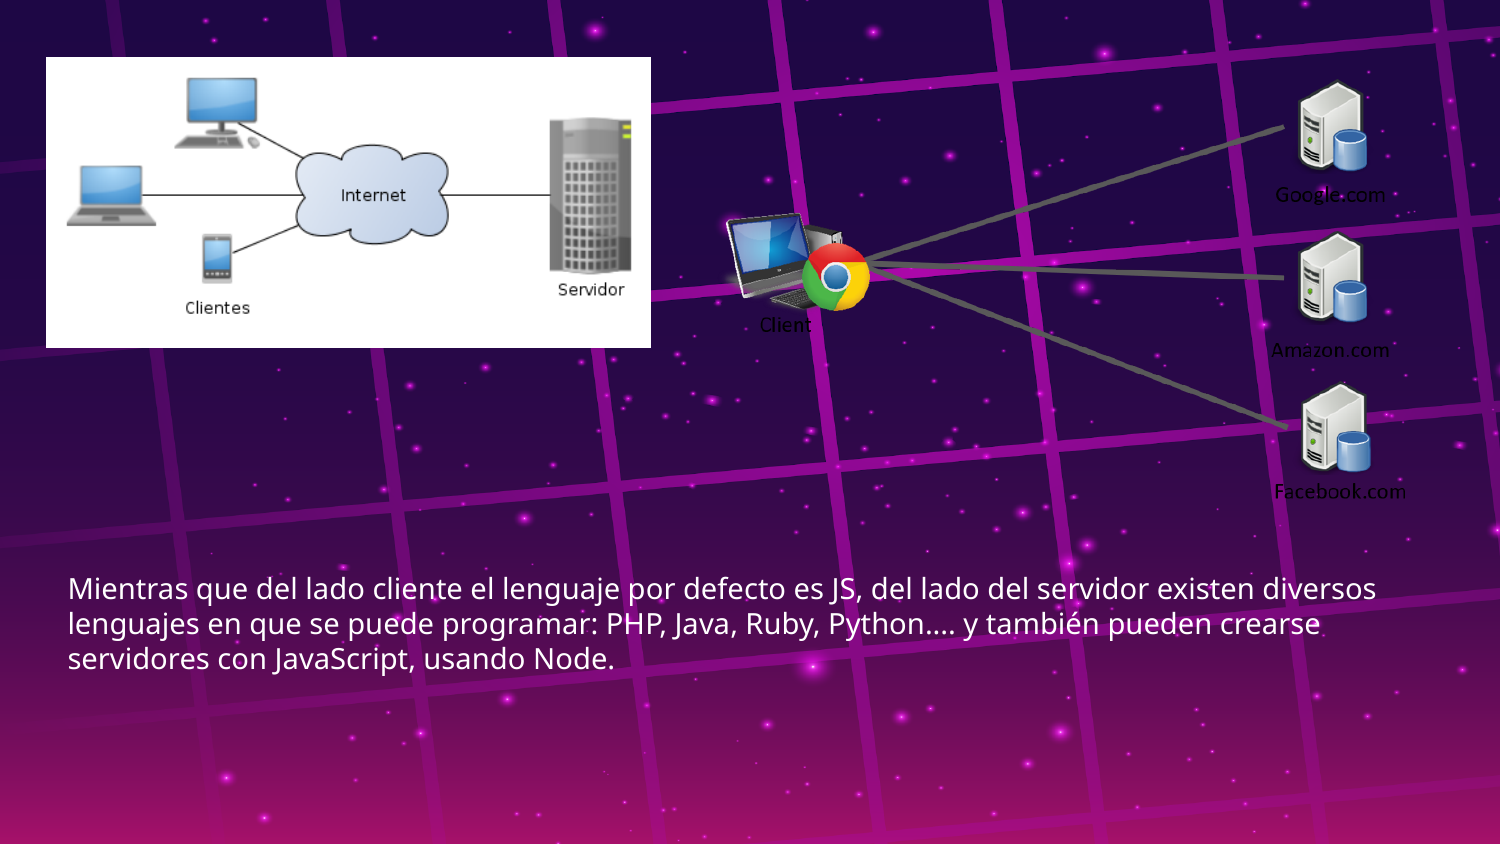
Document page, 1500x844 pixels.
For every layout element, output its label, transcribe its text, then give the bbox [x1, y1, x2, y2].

list Mientras que del lado cliente el lenguaje por defecto es JS, del lado del servidor existen diversos lenguajes en que se puede programar: PHP, Java, Ruby, Python.... y también pueden crearse servidores con JavaScript, usando Node. [52, 487, 1444, 793]
picture [0, 0, 1500, 844]
text_box [654, 274, 665, 348]
